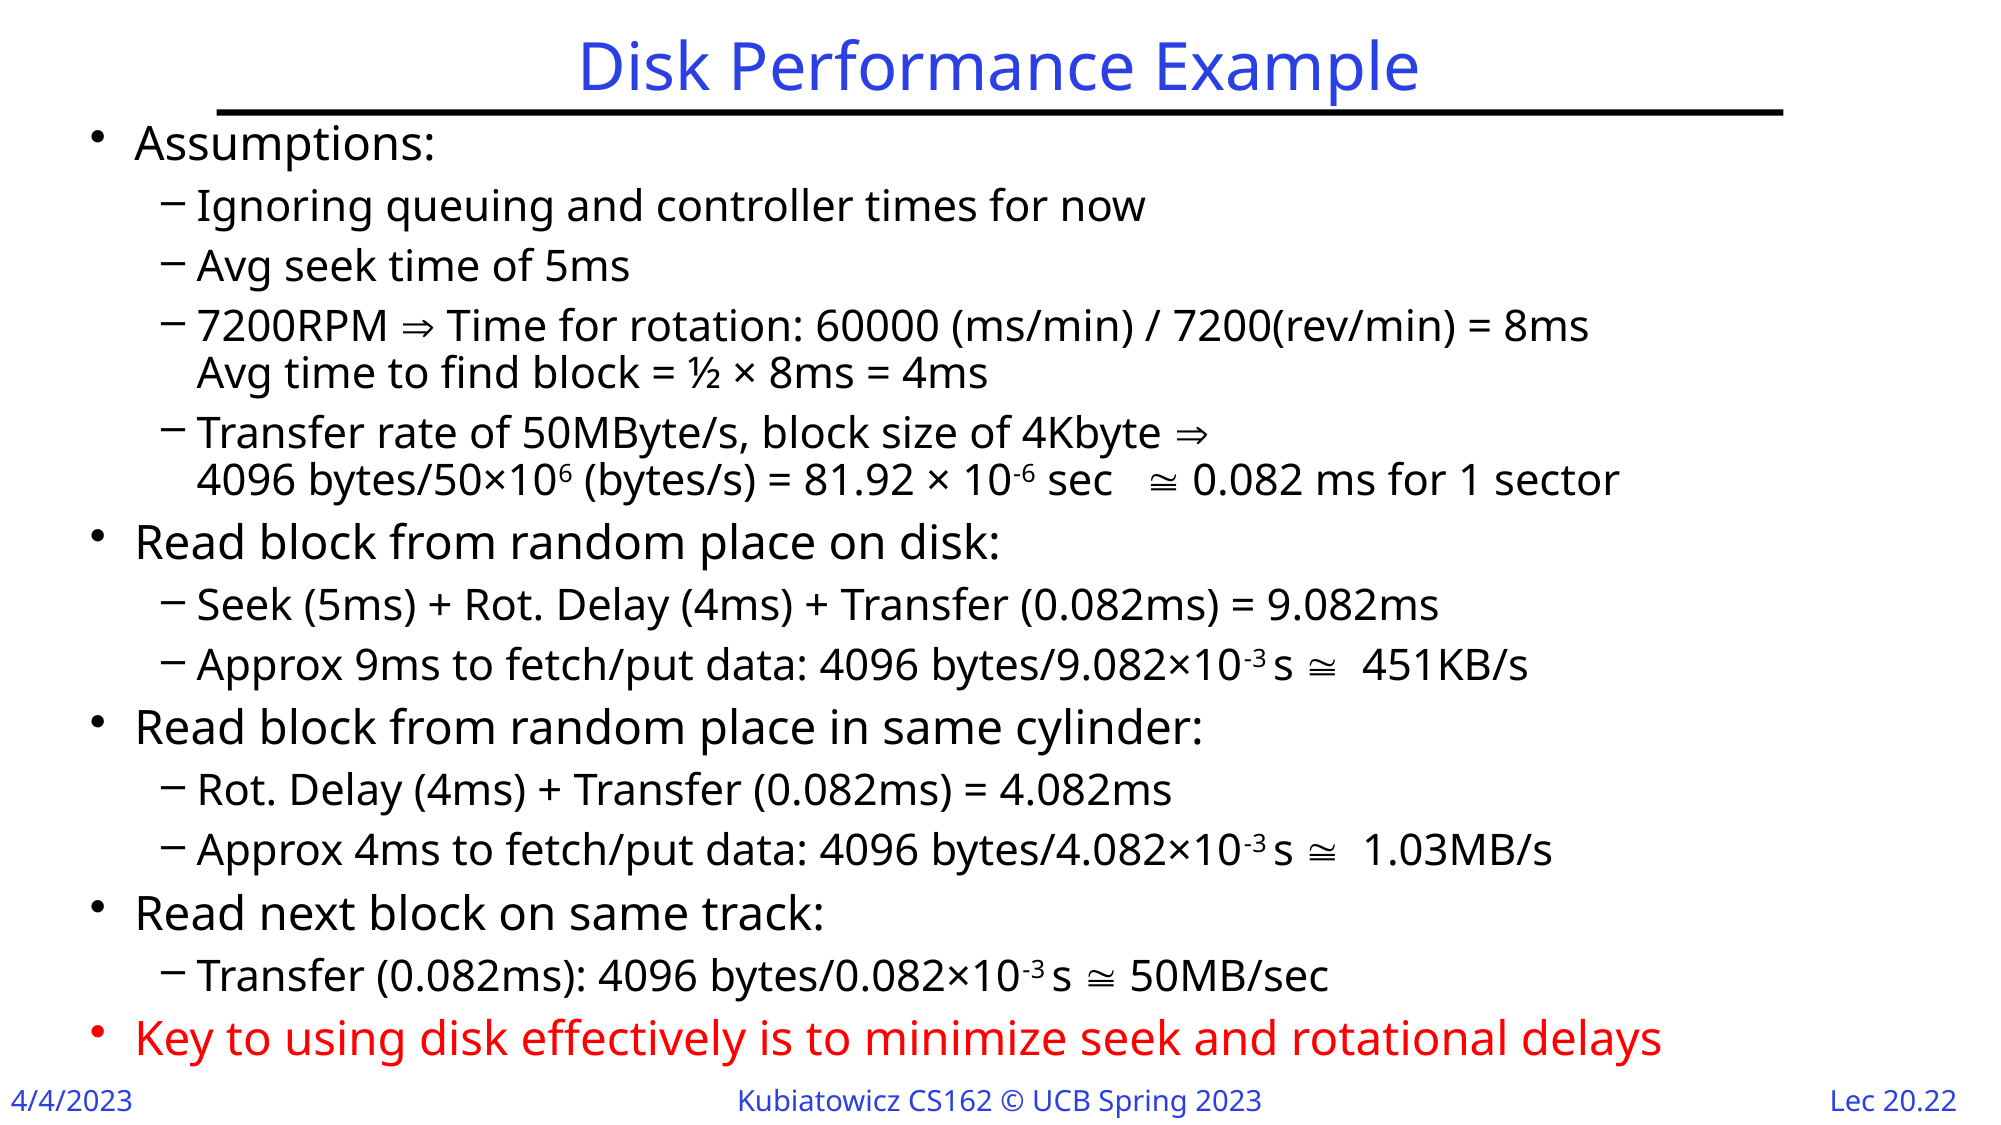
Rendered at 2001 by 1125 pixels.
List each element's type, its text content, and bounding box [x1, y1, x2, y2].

list Assumptions: Ignoring queuing and controller times for now Avg seek time of 5ms 7200RPM  Time for rotation: 60000 (ms/min) / 7200(rev/min) = 8ms Avg time to find block = ½ × 8ms = 4ms Transfer rate of 50MByte/s, block size of 4Kbyte  4096 bytes/50×106 (bytes/s) = 81.92 × 10-6 sec  0.082 ms for 1 sector Read block from random place on disk: Seek (5ms) + Rot. Delay (4ms) + Transfer (0.082ms) = 9.082ms Approx 9ms to fetch/put data: 4096 bytes/9.082×10-3 s  451KB/s Read block from random place in same cylinder: Rot. Delay (4ms) + Transfer (0.082ms) = 4.082ms Approx 4ms to fetch/put data: 4096 bytes/4.082×10-3 s  1.03MB/s Read next block on same track: Transfer (0.082ms): 4096 bytes/0.082×10-3 s  50MB/sec Key to using disk effectively is to minimize seek and rotational delays [75, 112, 1950, 1075]
title Disk Performance Example [216, 24, 1784, 112]
